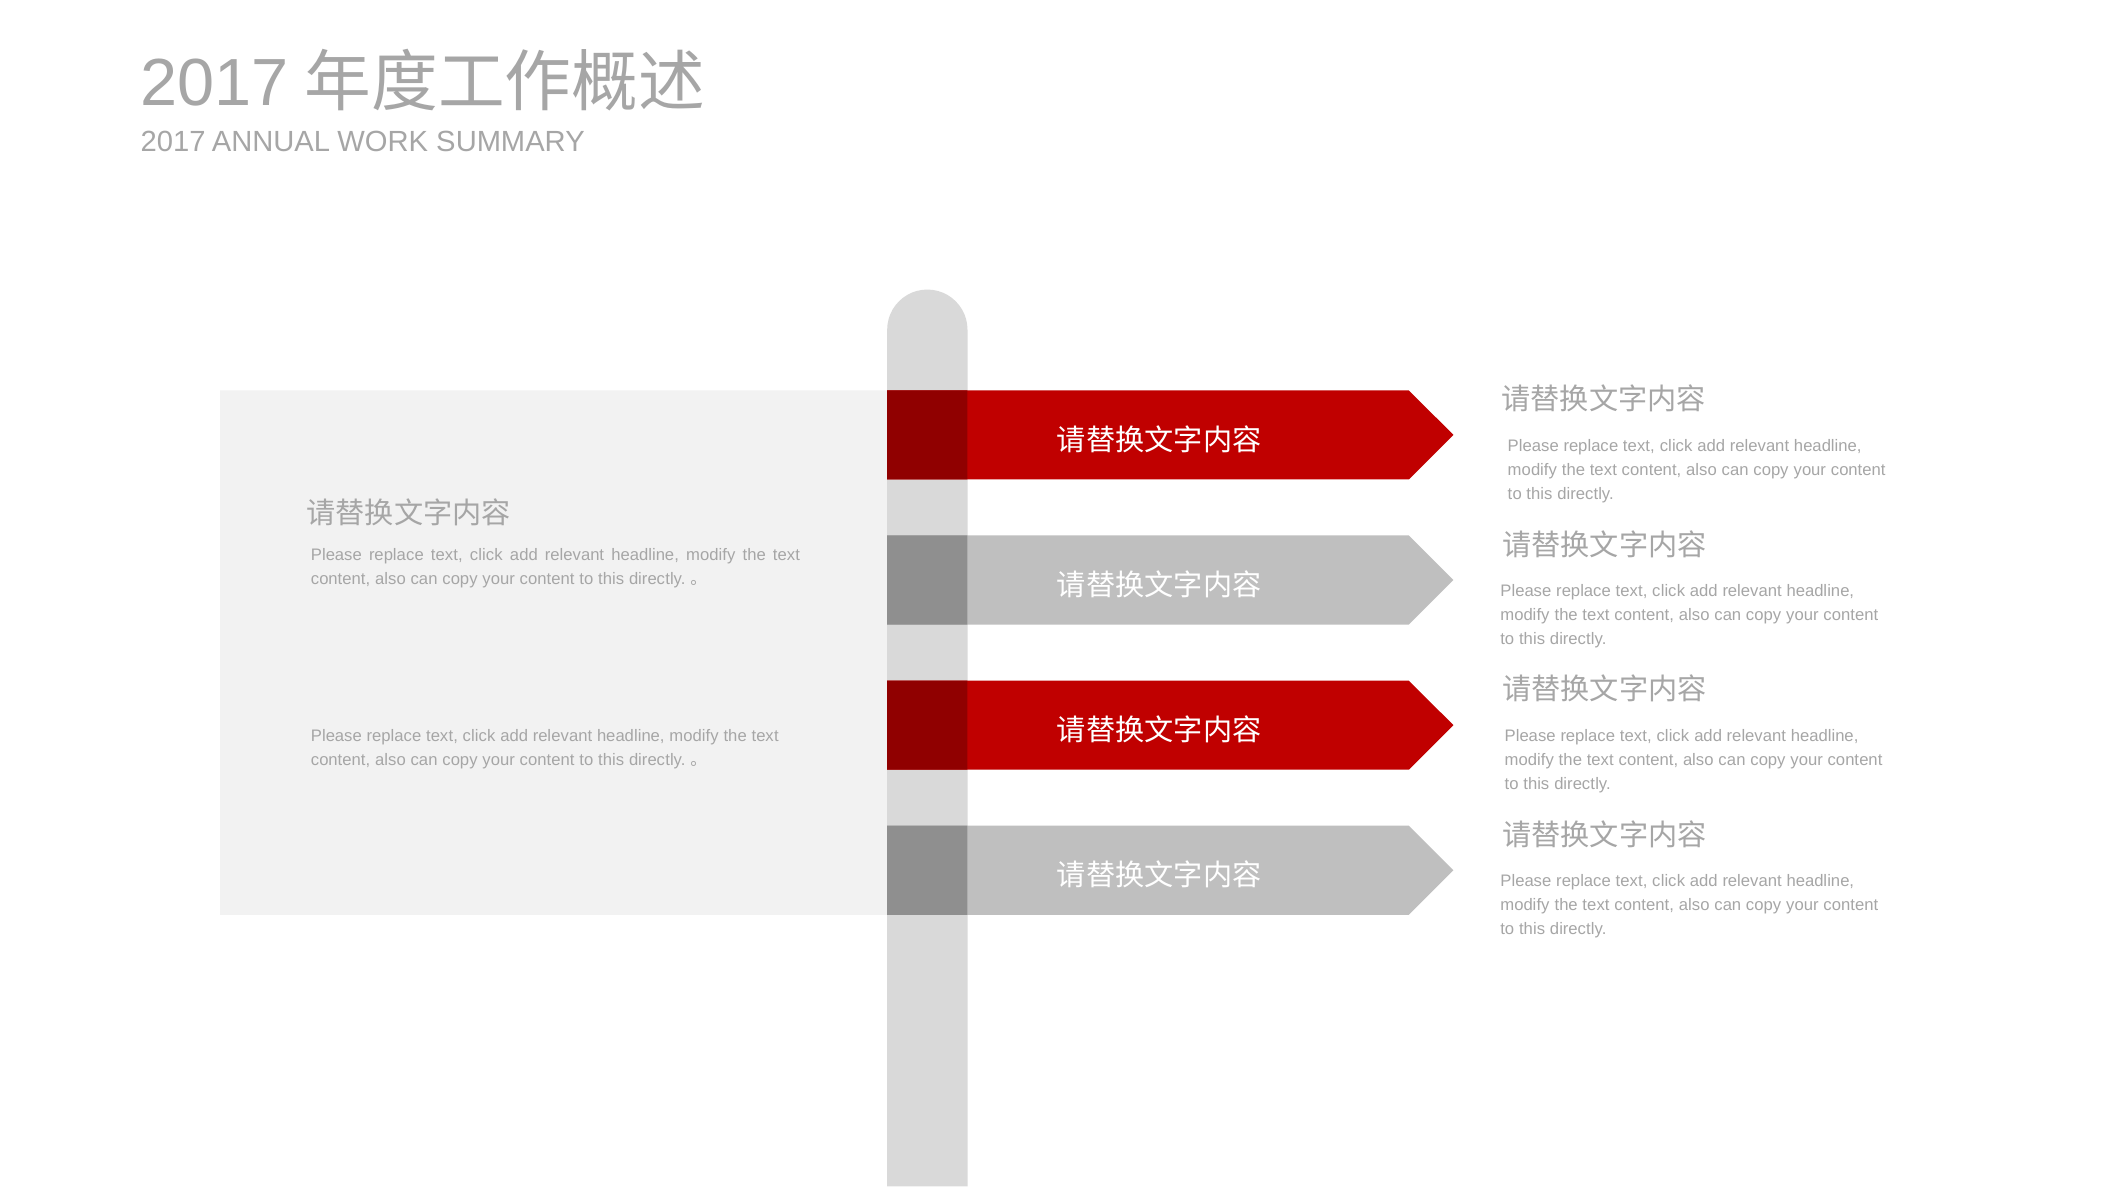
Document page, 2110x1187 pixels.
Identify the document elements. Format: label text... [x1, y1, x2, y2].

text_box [887, 535, 1454, 625]
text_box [887, 825, 1454, 915]
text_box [1485, 801, 1896, 945]
text_box 2017年度工作概述 [140, 38, 789, 119]
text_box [220, 390, 887, 915]
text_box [887, 390, 1454, 480]
text_box [887, 770, 969, 825]
text_box [887, 480, 969, 535]
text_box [1485, 656, 1900, 800]
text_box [1485, 511, 1896, 655]
text_box [886, 915, 969, 1187]
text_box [1485, 366, 1903, 510]
text_box [886, 288, 969, 390]
text_box 2017 ANNUAL WORK SUMMARY [140, 122, 602, 158]
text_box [887, 680, 1454, 770]
text_box [887, 625, 969, 680]
